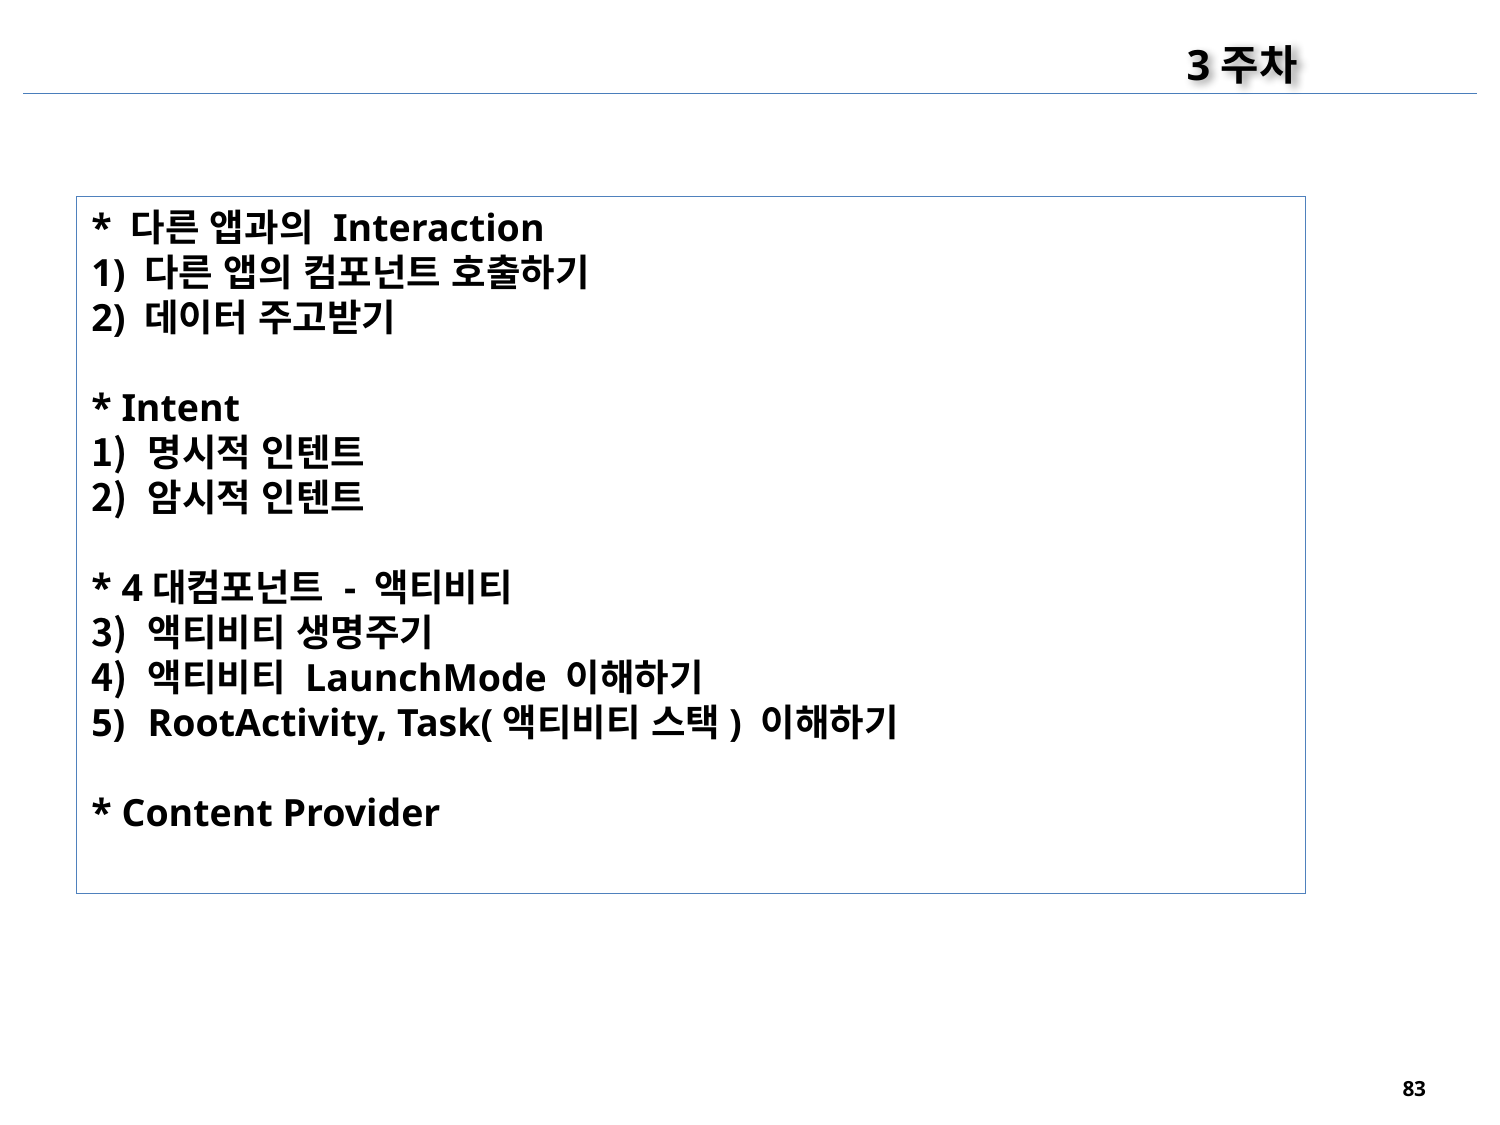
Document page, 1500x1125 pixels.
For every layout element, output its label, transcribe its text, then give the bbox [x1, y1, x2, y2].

text_box 3주차 [1171, 30, 1313, 96]
text_box * 다른 앱과의 Interaction 1) 다른 앱의 컴포넌트 호출하기 2) 데이터 주고받기 * Intent 명시적 인텐트 암시적 인텐트 * 4대컴포넌트 - 액티비티 액티비티 생명주기 액티비티 LaunchMode 이해하기 RootActivity, Task(액티비티 스택) 이해하기 * Content Provider [76, 196, 1306, 894]
